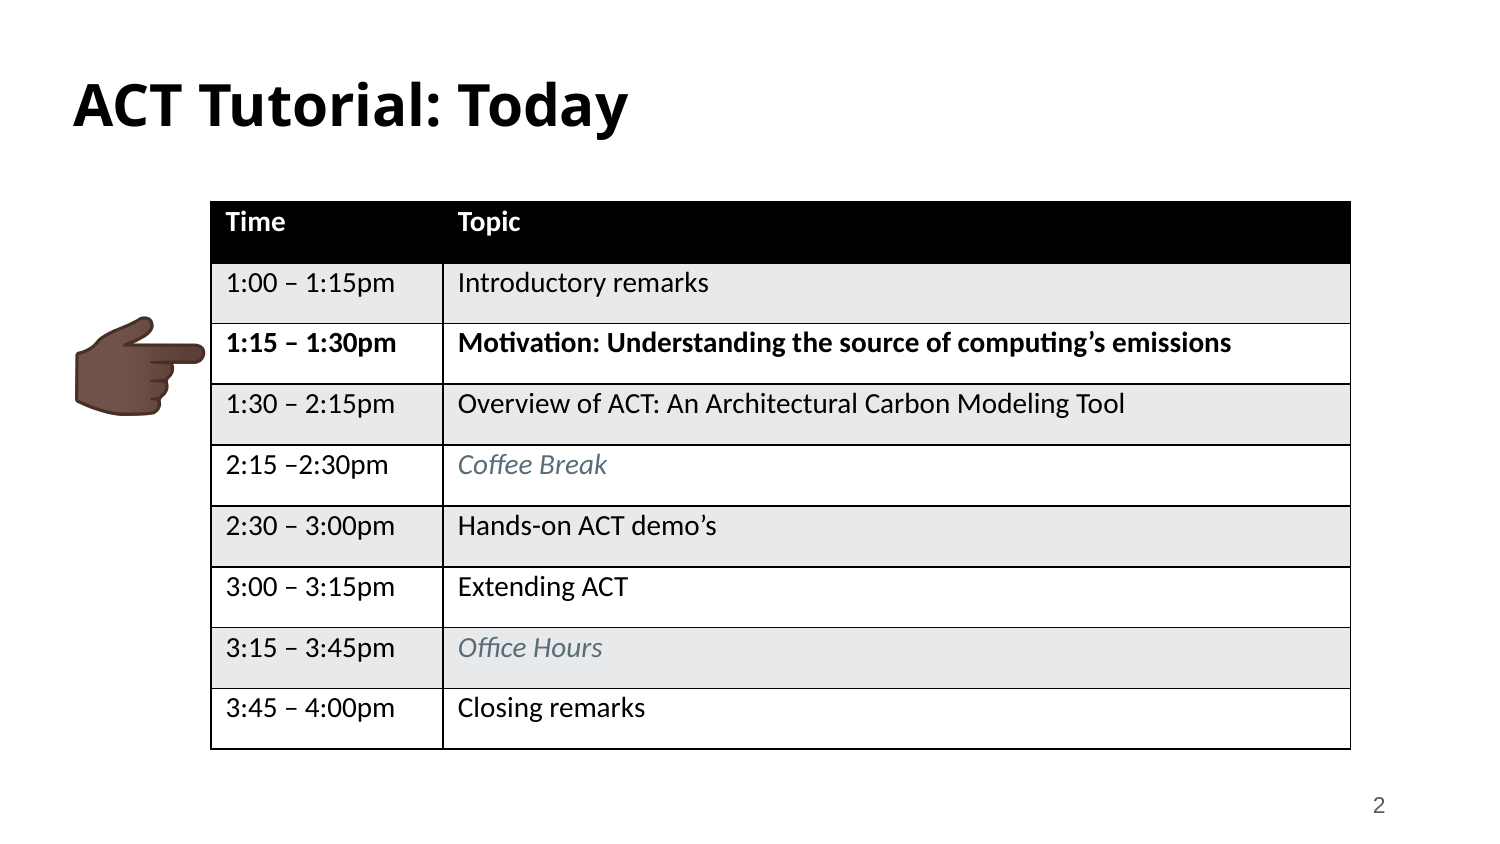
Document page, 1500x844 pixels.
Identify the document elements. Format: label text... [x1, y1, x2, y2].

table_cell Overview of ACT: An Architectural Carbon Modeling Tool [444, 385, 1350, 444]
picture [68, 294, 212, 438]
slide_number 2 [1059, 805, 1397, 827]
table_header Topic [444, 203, 1350, 262]
title ACT Tutorial: Today [61, 74, 1356, 141]
text_box [276, 224, 1417, 805]
table_cell 3:00 – 3:15pm [212, 568, 442, 627]
table_cell Office Hours [444, 628, 1350, 688]
table_cell 2:15 –2:30pm [212, 446, 442, 505]
table_header Time [212, 203, 442, 262]
table_cell 2:30 – 3:00pm [212, 507, 442, 566]
table_cell Coffee Break [444, 446, 1350, 505]
table_cell Hands-on ACT demo’s [444, 507, 1350, 566]
table_cell Introductory remarks [444, 264, 1350, 323]
table_cell 3:45 – 4:00pm [212, 689, 442, 748]
table_cell 3:15 – 3:45pm [212, 628, 442, 688]
table_cell Closing remarks [444, 689, 1350, 748]
table_cell Extending ACT [444, 568, 1350, 627]
table_cell 1:30 – 2:15pm [214, 385, 442, 444]
table_cell 1:00 – 1:15pm [212, 264, 442, 323]
table_cell Motivation: Understanding the source of computing’s emissions [444, 324, 1350, 383]
table_cell 1:15 – 1:30pm [217, 324, 442, 383]
